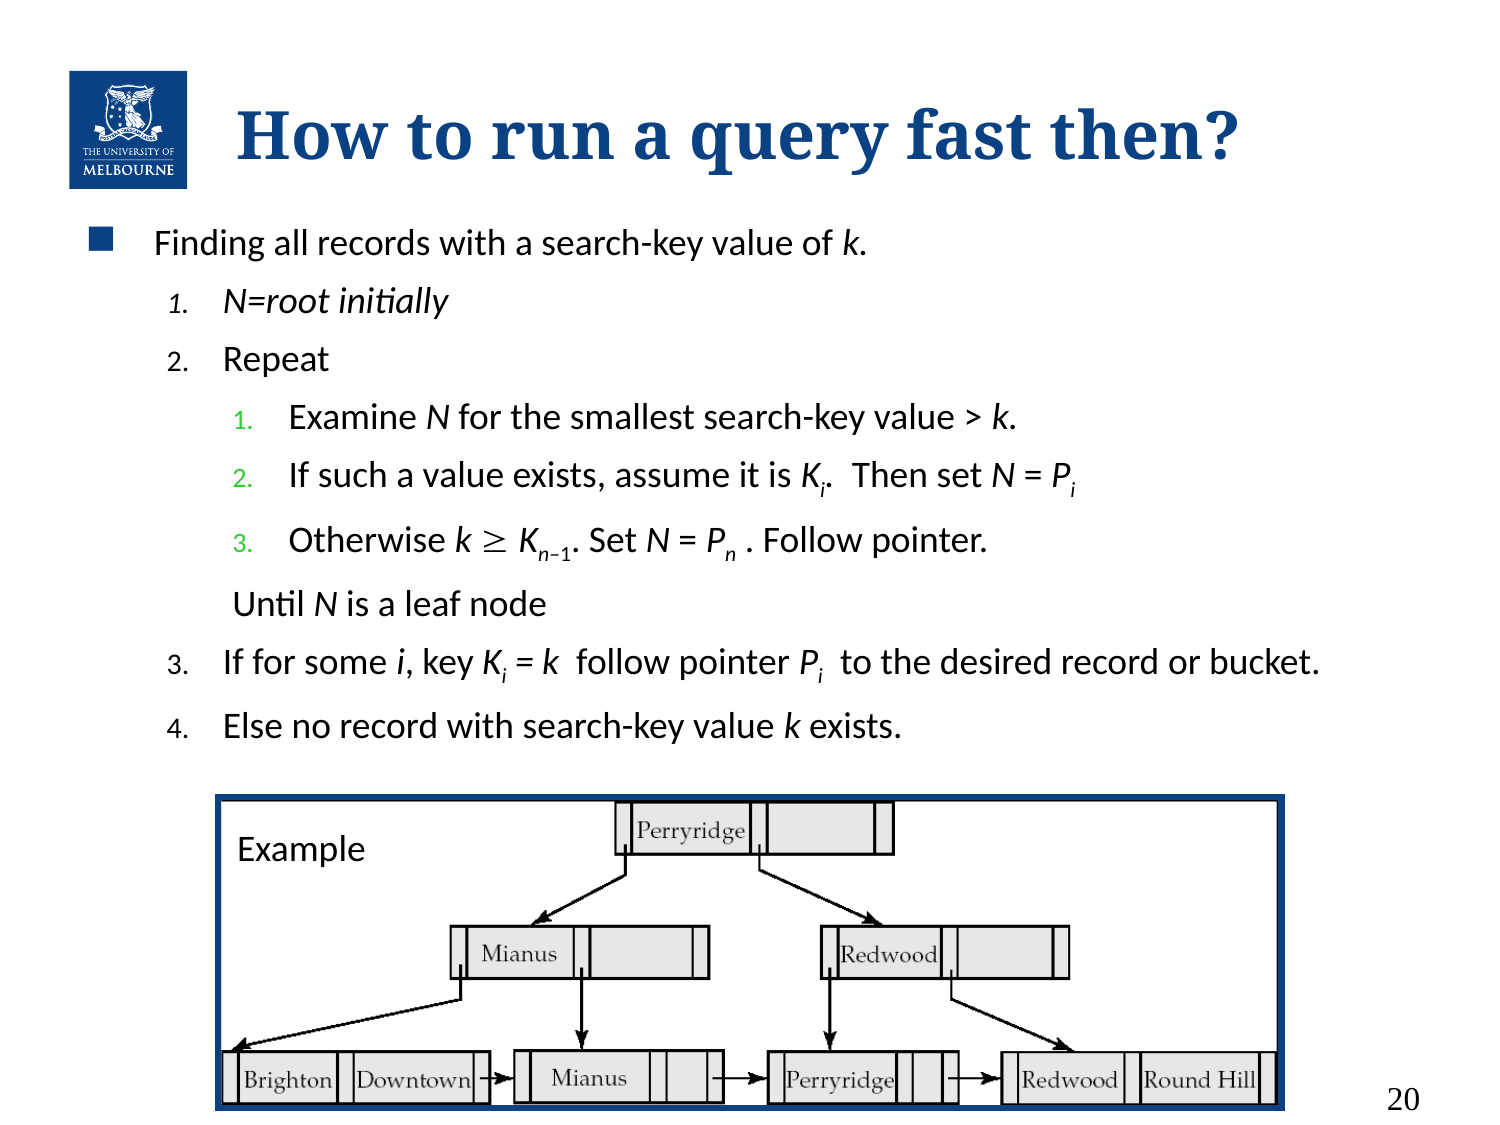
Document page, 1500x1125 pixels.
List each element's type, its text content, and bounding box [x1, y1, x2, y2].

title How to run a query fast then? [221, 35, 1456, 182]
text_box Finding all records with a search-key value of k. N=root initially Repeat Examine N for the smallest search-key value > k. If such a value exists, assume it is Ki. Then set N = Pi Otherwise k  Kn–1. Set N = Pn . Follow pointer. Until N is a leaf node If for some i, key Ki = k follow pointer Pi to the desired record or bucket. Else no record with search-key value k exists. [76, 210, 1464, 771]
picture [221, 799, 1279, 1106]
